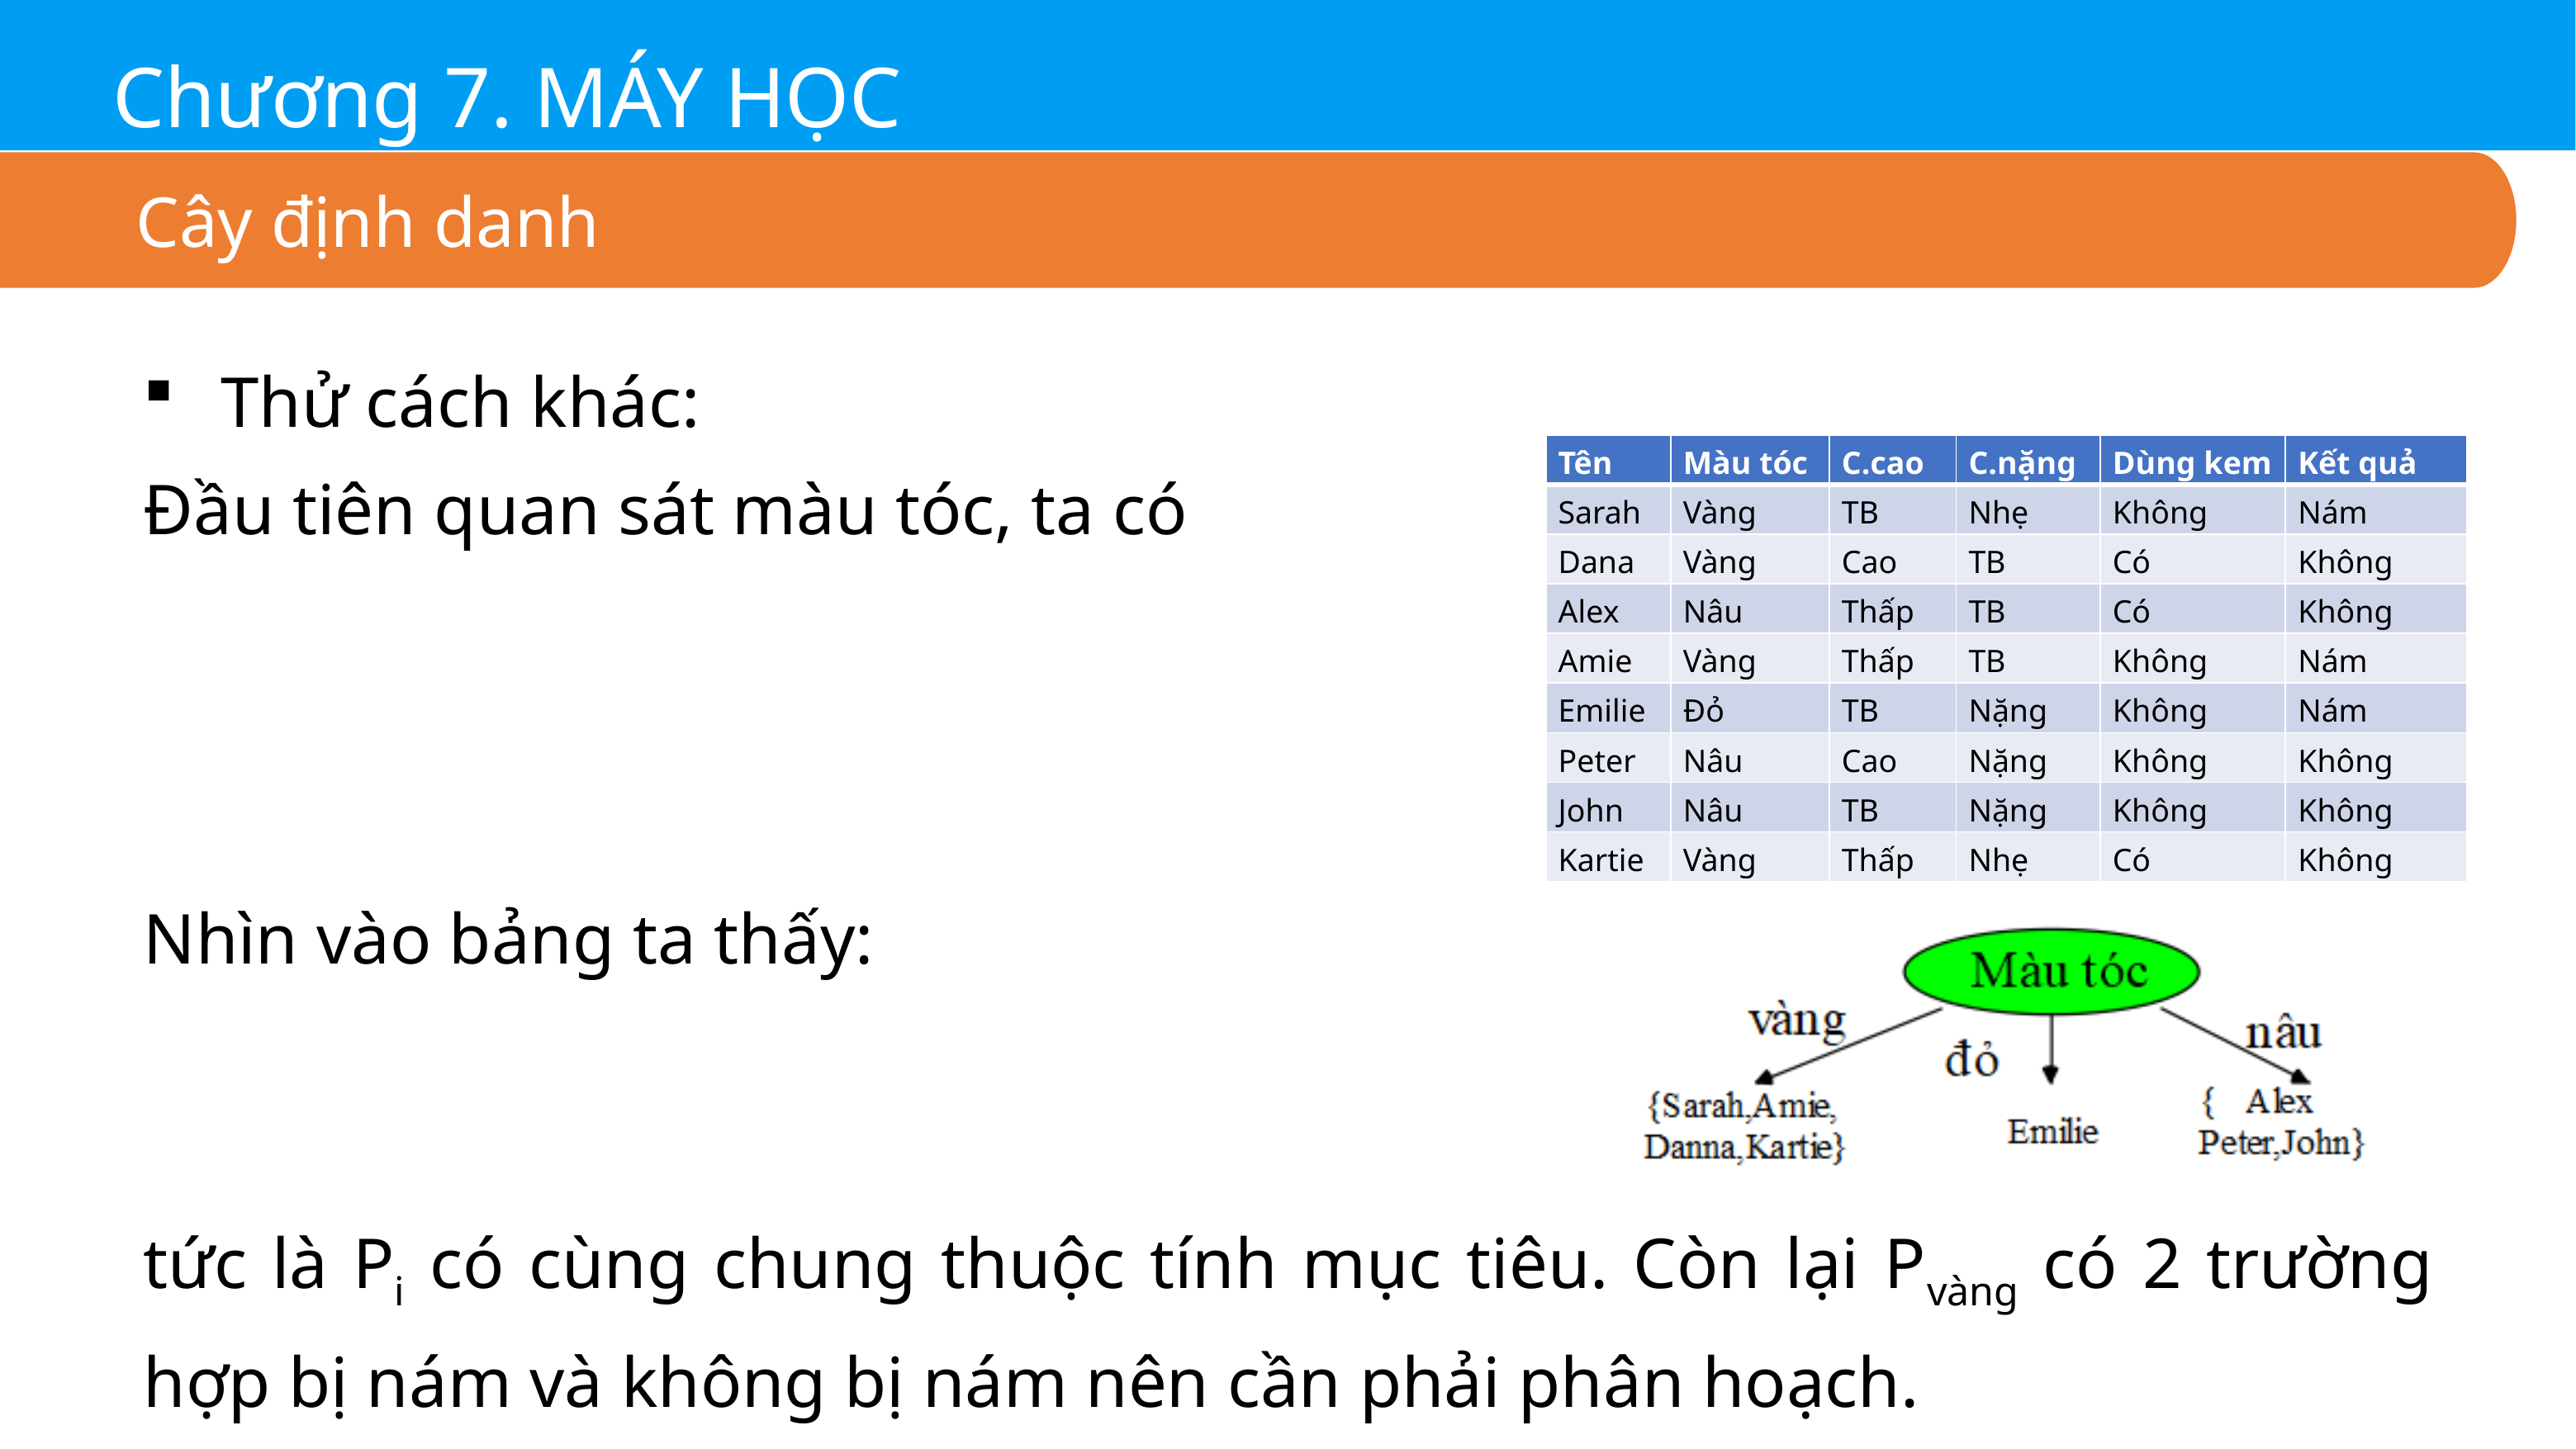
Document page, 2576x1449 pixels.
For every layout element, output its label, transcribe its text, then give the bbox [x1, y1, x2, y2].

table_cell TB [1830, 684, 1956, 732]
table_cell Có [2101, 535, 2284, 583]
table_header C.cao [1830, 436, 1956, 482]
table_cell Nhẹ [1957, 487, 2099, 533]
table_cell Nặng [1957, 684, 2099, 732]
table_cell Alex [1547, 585, 1670, 632]
table_cell Thấp [1830, 832, 1956, 881]
table_cell Cao [1830, 733, 1956, 782]
table_cell TB [1957, 634, 2099, 682]
table_cell Có [2101, 832, 2284, 881]
table_cell Không [2286, 585, 2466, 632]
table_header Dùng kem [2101, 436, 2284, 482]
table_cell TB [1830, 783, 1956, 831]
table_cell Nâu [1672, 733, 1829, 782]
table_cell Đỏ [1672, 684, 1829, 732]
table_cell TB [1957, 535, 2099, 583]
text_box [0, 0, 2576, 151]
table_cell Peter [1547, 733, 1670, 782]
table_cell Nám [2286, 684, 2466, 732]
text_box Chương 7. MÁY HỌC [111, 43, 2434, 144]
table_cell Không [2286, 783, 2466, 831]
table_cell Nám [2286, 634, 2466, 682]
table_header Màu tóc [1672, 436, 1829, 482]
table_cell Amie [1547, 634, 1670, 682]
table_cell Sarah [1547, 487, 1670, 533]
table_cell Emilie [1547, 684, 1670, 732]
table_cell Không [2101, 487, 2284, 533]
table_header Kết quả [2286, 436, 2466, 482]
table_cell Kartie [1547, 832, 1670, 881]
table_cell TB [1830, 487, 1956, 533]
table_cell Thấp [1830, 585, 1956, 632]
table_cell Có [2101, 585, 2284, 632]
table_header C.nặng [1957, 436, 2099, 482]
table_cell Vàng [1672, 832, 1829, 881]
text_box Cây định danh [0, 150, 2518, 290]
table_cell John [1547, 783, 1670, 831]
table_cell Dana [1547, 535, 1670, 583]
table_cell Vàng [1672, 535, 1829, 583]
picture [1639, 925, 2374, 1194]
table_cell Không [2101, 783, 2284, 831]
table_cell Không [2101, 684, 2284, 732]
table_cell Nặng [1957, 783, 2099, 831]
table_cell Không [2101, 634, 2284, 682]
table_cell Cao [1830, 535, 1956, 583]
table_cell Không [2286, 832, 2466, 881]
table_cell TB [1957, 585, 2099, 632]
table_cell Nâu [1672, 783, 1829, 831]
table_header Tên [1547, 436, 1670, 482]
table_cell Nám [2286, 487, 2466, 533]
table_cell Không [2101, 733, 2284, 782]
table_cell Vàng [1672, 634, 1829, 682]
table_cell Vàng [1672, 487, 1829, 533]
table_cell Nhẹ [1957, 832, 2099, 881]
table_cell Nâu [1672, 585, 1829, 632]
table_cell Không [2286, 733, 2466, 782]
table_cell Không [2286, 535, 2466, 583]
table_cell Thấp [1830, 634, 1956, 682]
table_cell Nặng [1957, 733, 2099, 782]
